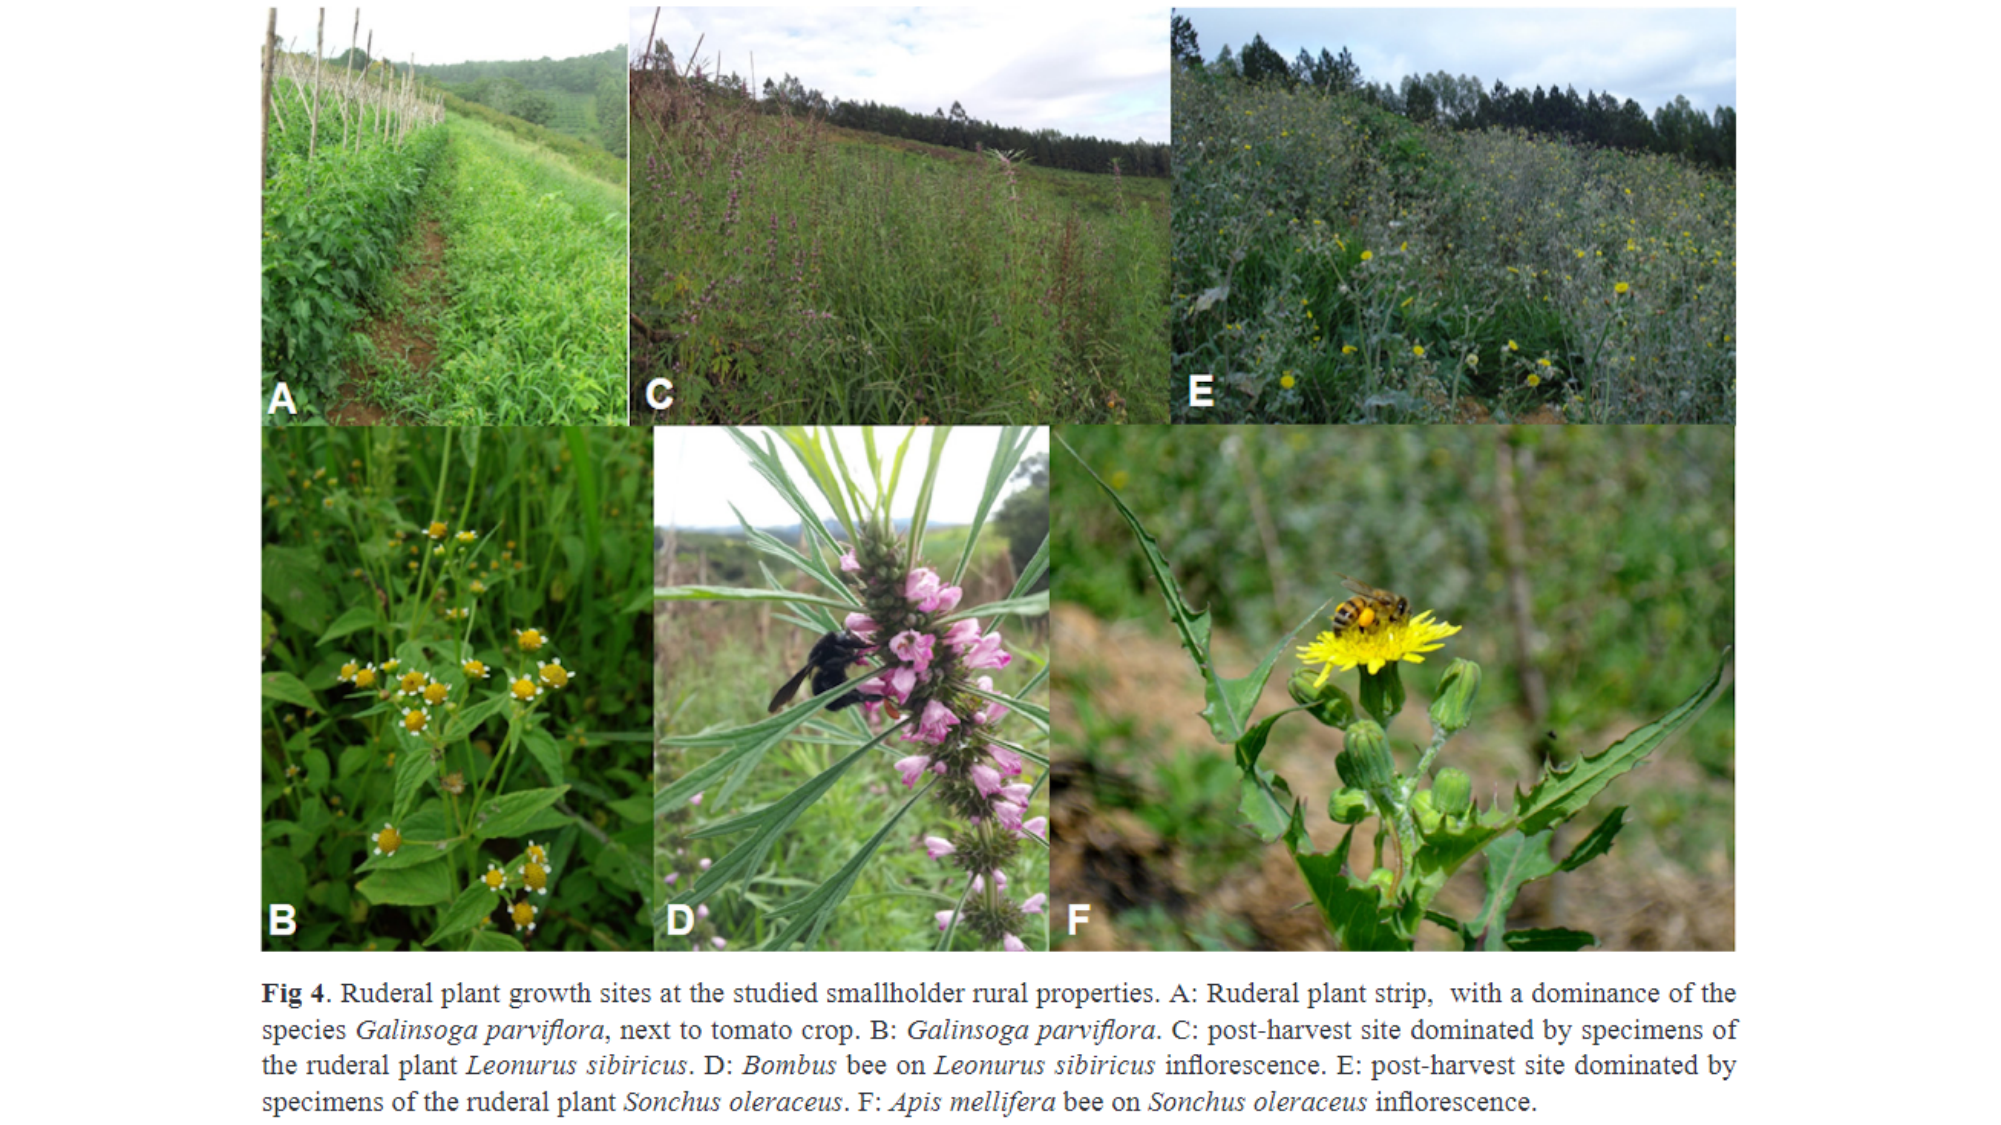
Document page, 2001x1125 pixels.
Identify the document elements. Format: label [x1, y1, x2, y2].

picture [256, 0, 1744, 1125]
